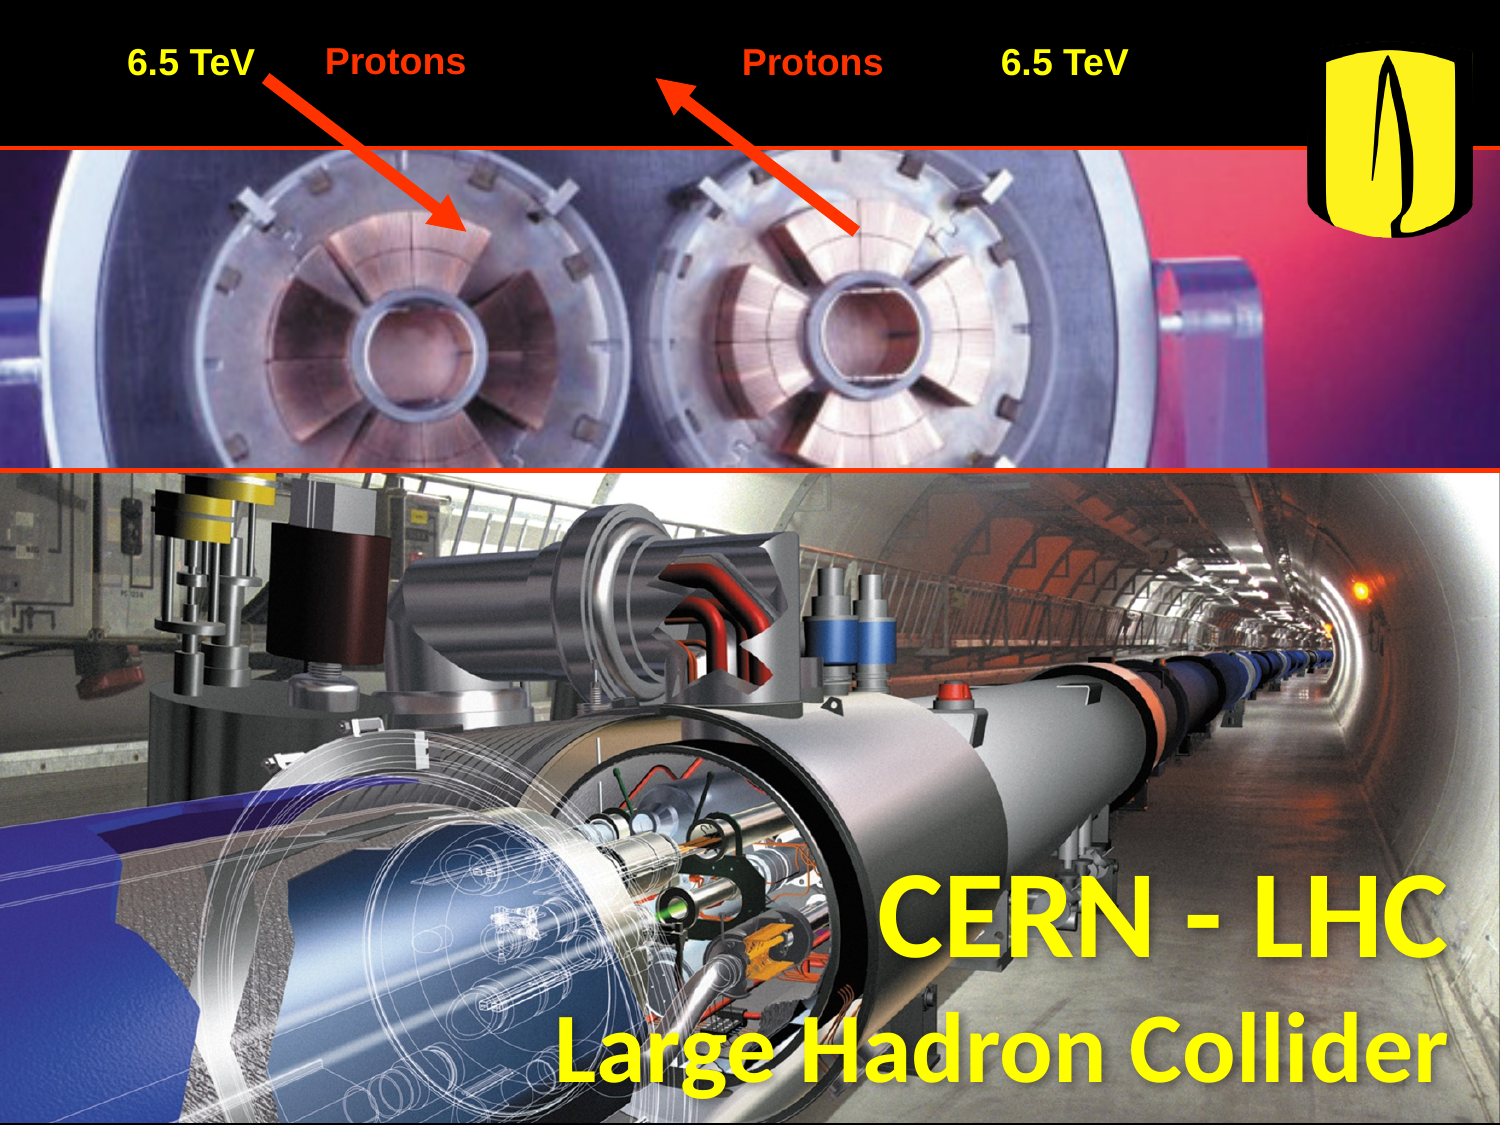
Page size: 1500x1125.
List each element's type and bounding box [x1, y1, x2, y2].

text_box [0, 29, 1500, 1124]
picture [1306, 41, 1473, 239]
